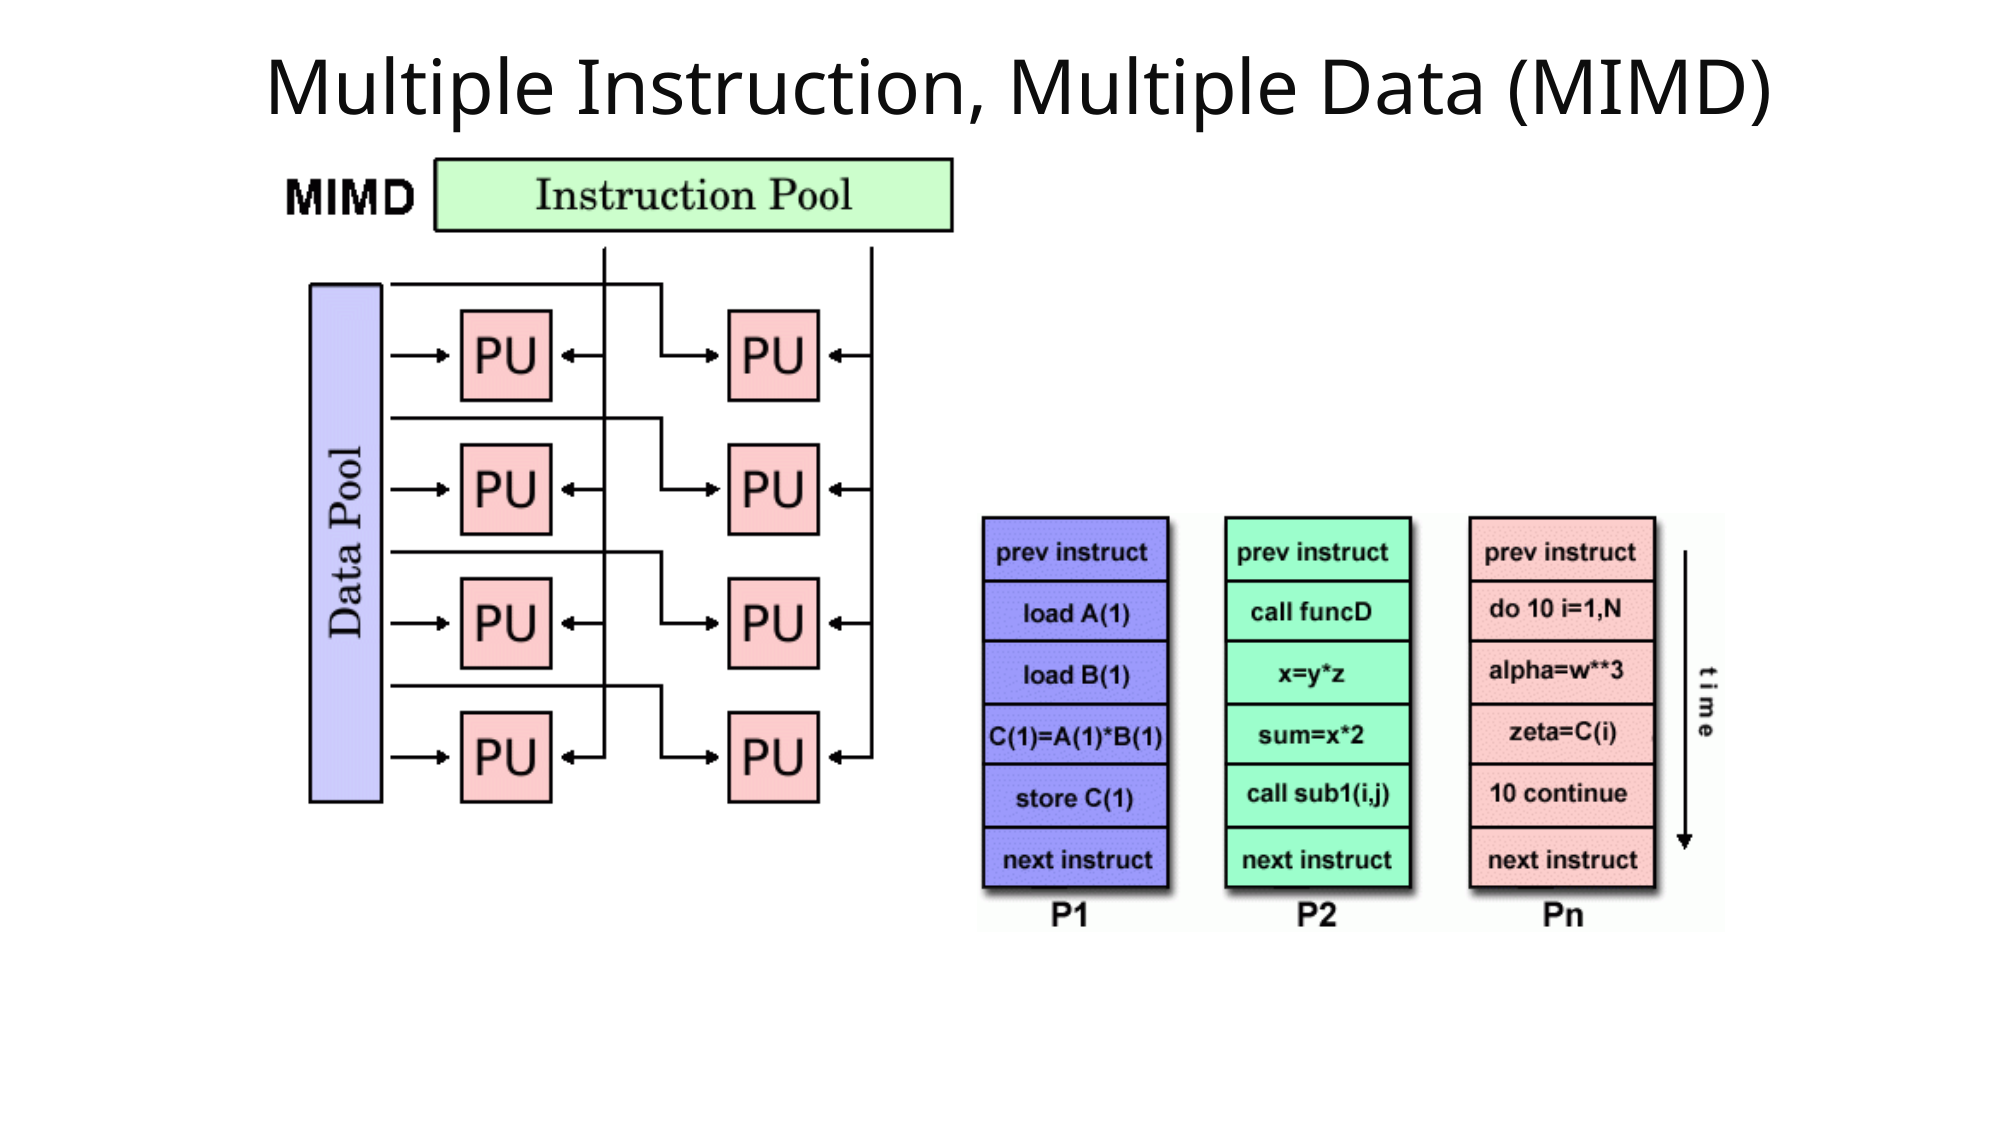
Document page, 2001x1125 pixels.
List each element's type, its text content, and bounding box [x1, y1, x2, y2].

picture [274, 124, 1725, 932]
title Multiple Instruction, Multiple Data (MIMD) [249, 31, 1789, 149]
